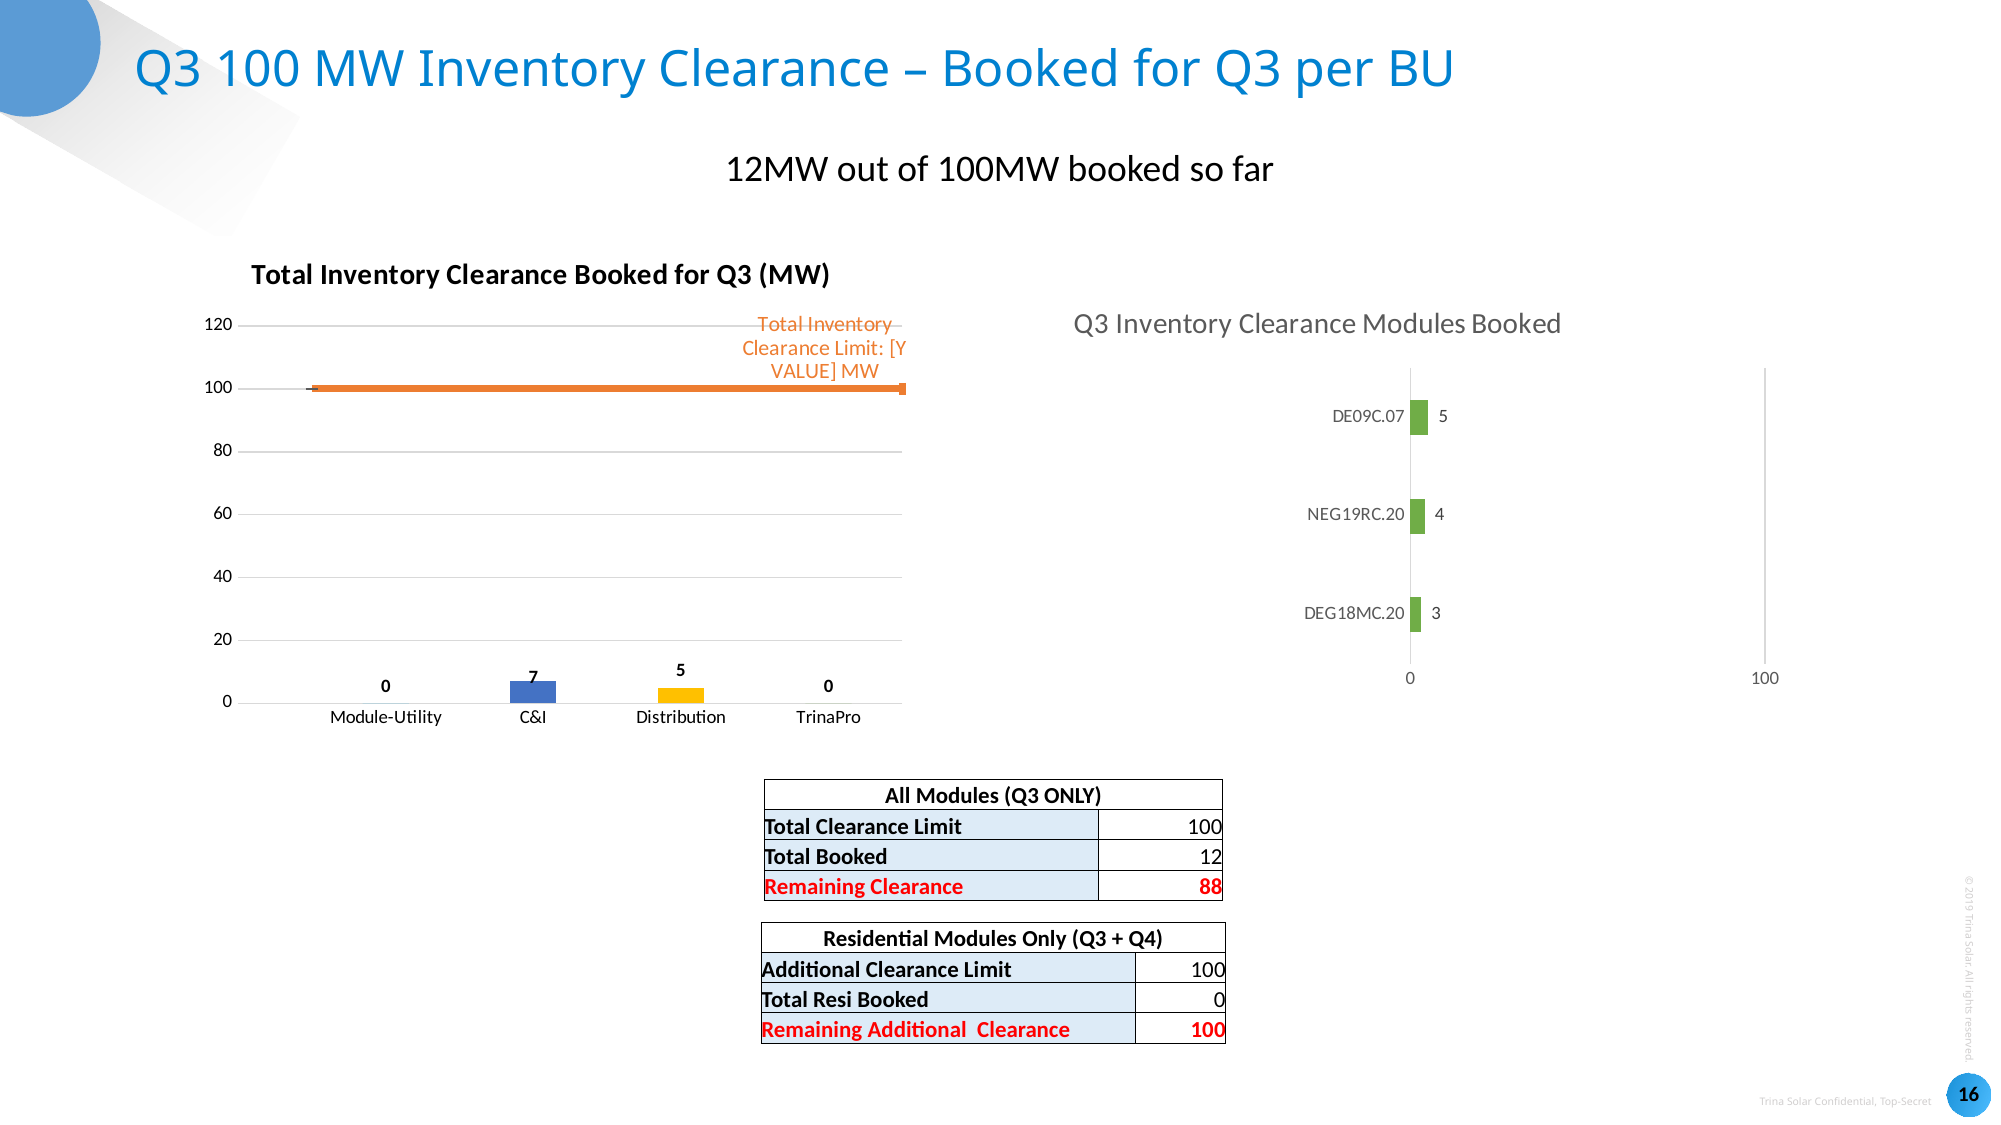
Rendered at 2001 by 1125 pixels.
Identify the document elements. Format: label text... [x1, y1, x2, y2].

chart [169, 235, 1807, 1089]
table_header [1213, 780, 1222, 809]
table_cell 100 [1213, 1013, 1225, 1043]
table_cell 100 [1213, 810, 1222, 839]
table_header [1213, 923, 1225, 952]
text_box Q3 100 MW Inventory Clearance – Booked for Q3 per BU [119, 36, 1585, 119]
table_cell 100 [1213, 953, 1225, 982]
table_cell 88 [1213, 871, 1222, 900]
table_cell 12 [1213, 840, 1222, 870]
table_cell 0 [1213, 983, 1225, 1012]
text_box 12MW out of 100MW booked so far [710, 136, 1290, 197]
